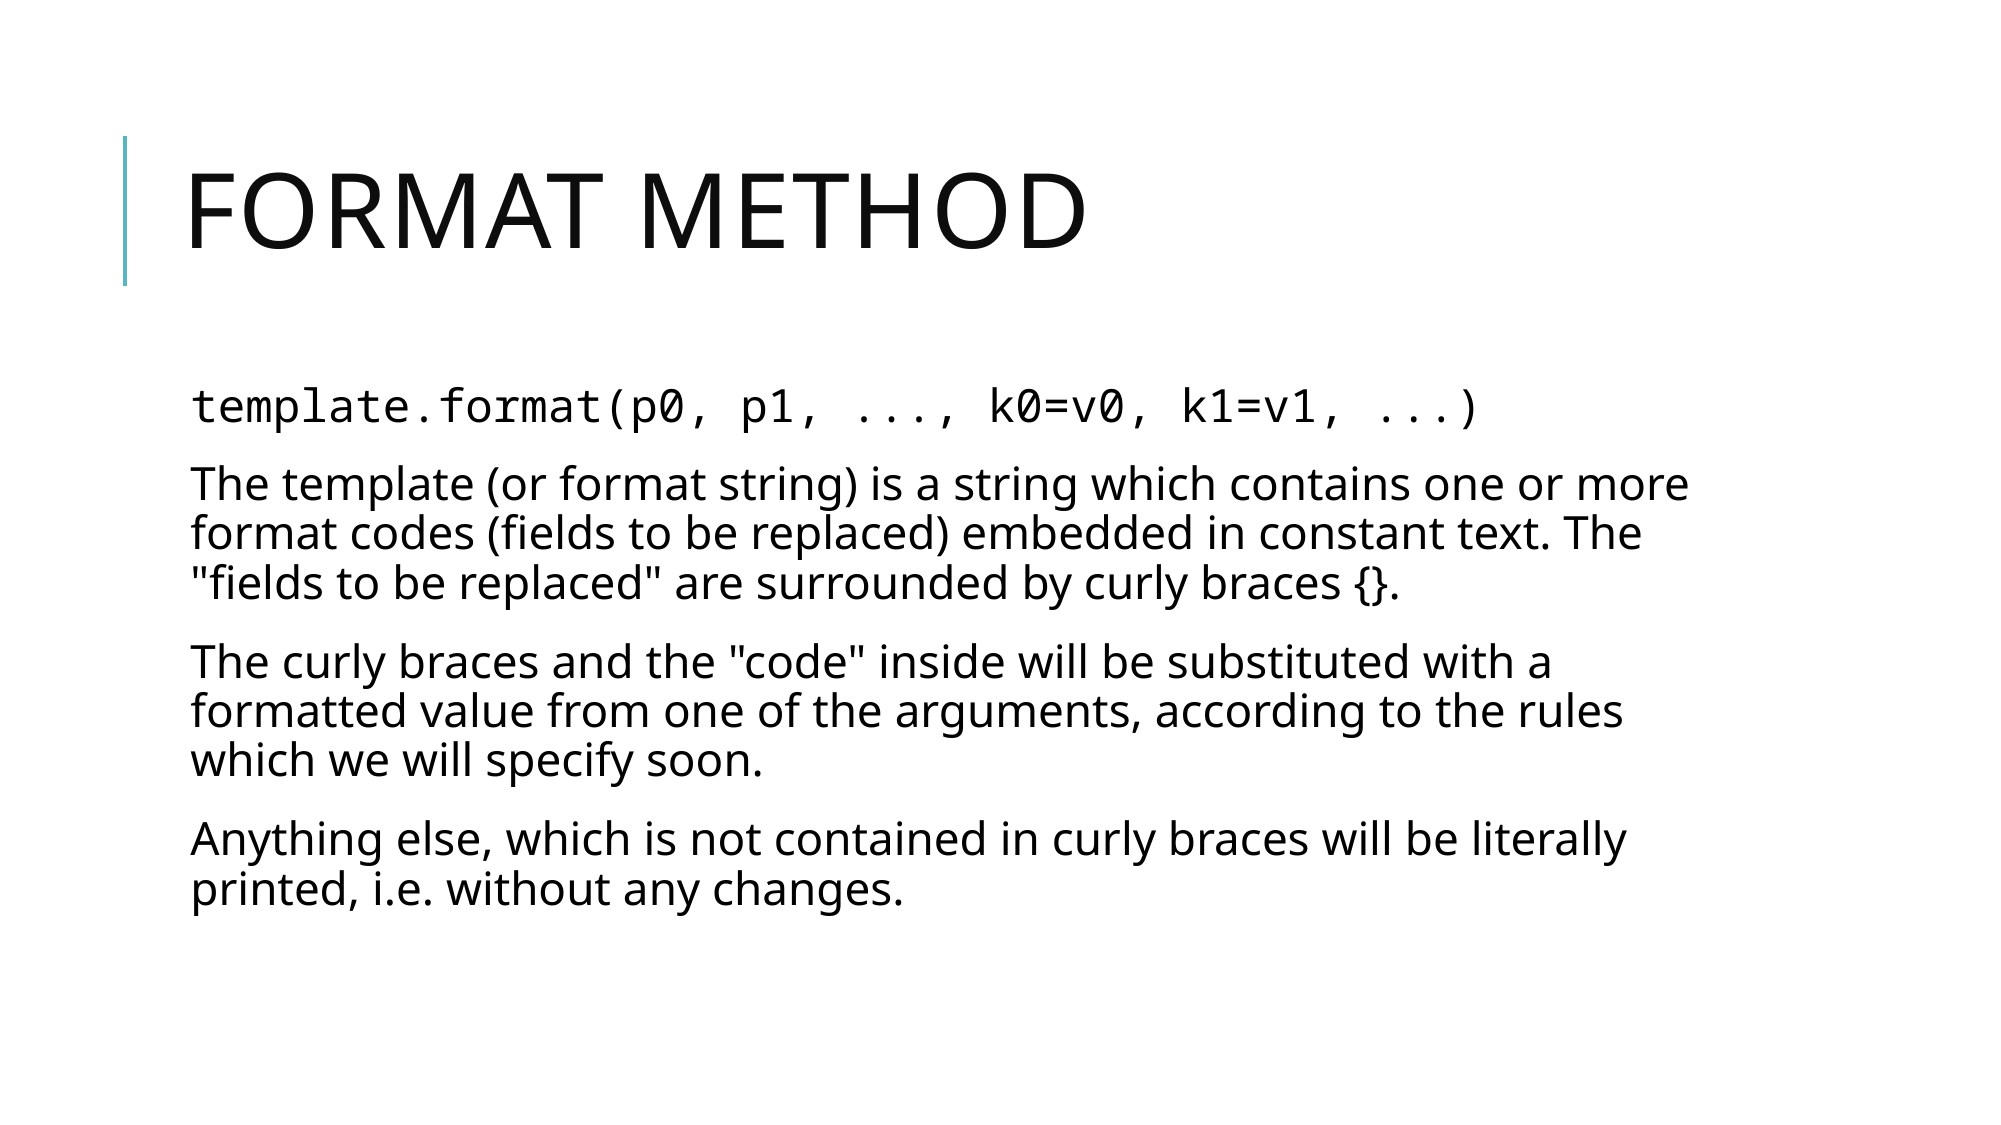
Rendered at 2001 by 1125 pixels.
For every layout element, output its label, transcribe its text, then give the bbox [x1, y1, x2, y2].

list template.format(p0, p1, ..., k0=v0, k1=v1, ...) The template (or format string) is a string which contains one or more format codes (fields to be replaced) embedded in constant text. The "fields to be replaced" are surrounded by curly braces {}. The curly braces and the "code" inside will be substituted with a formatted value from one of the arguments, according to the rules which we will specify soon. Anything else, which is not contained in curly braces will be literally printed, i.e. without any changes. [168, 375, 1763, 1035]
title Format method [168, 96, 1763, 342]
